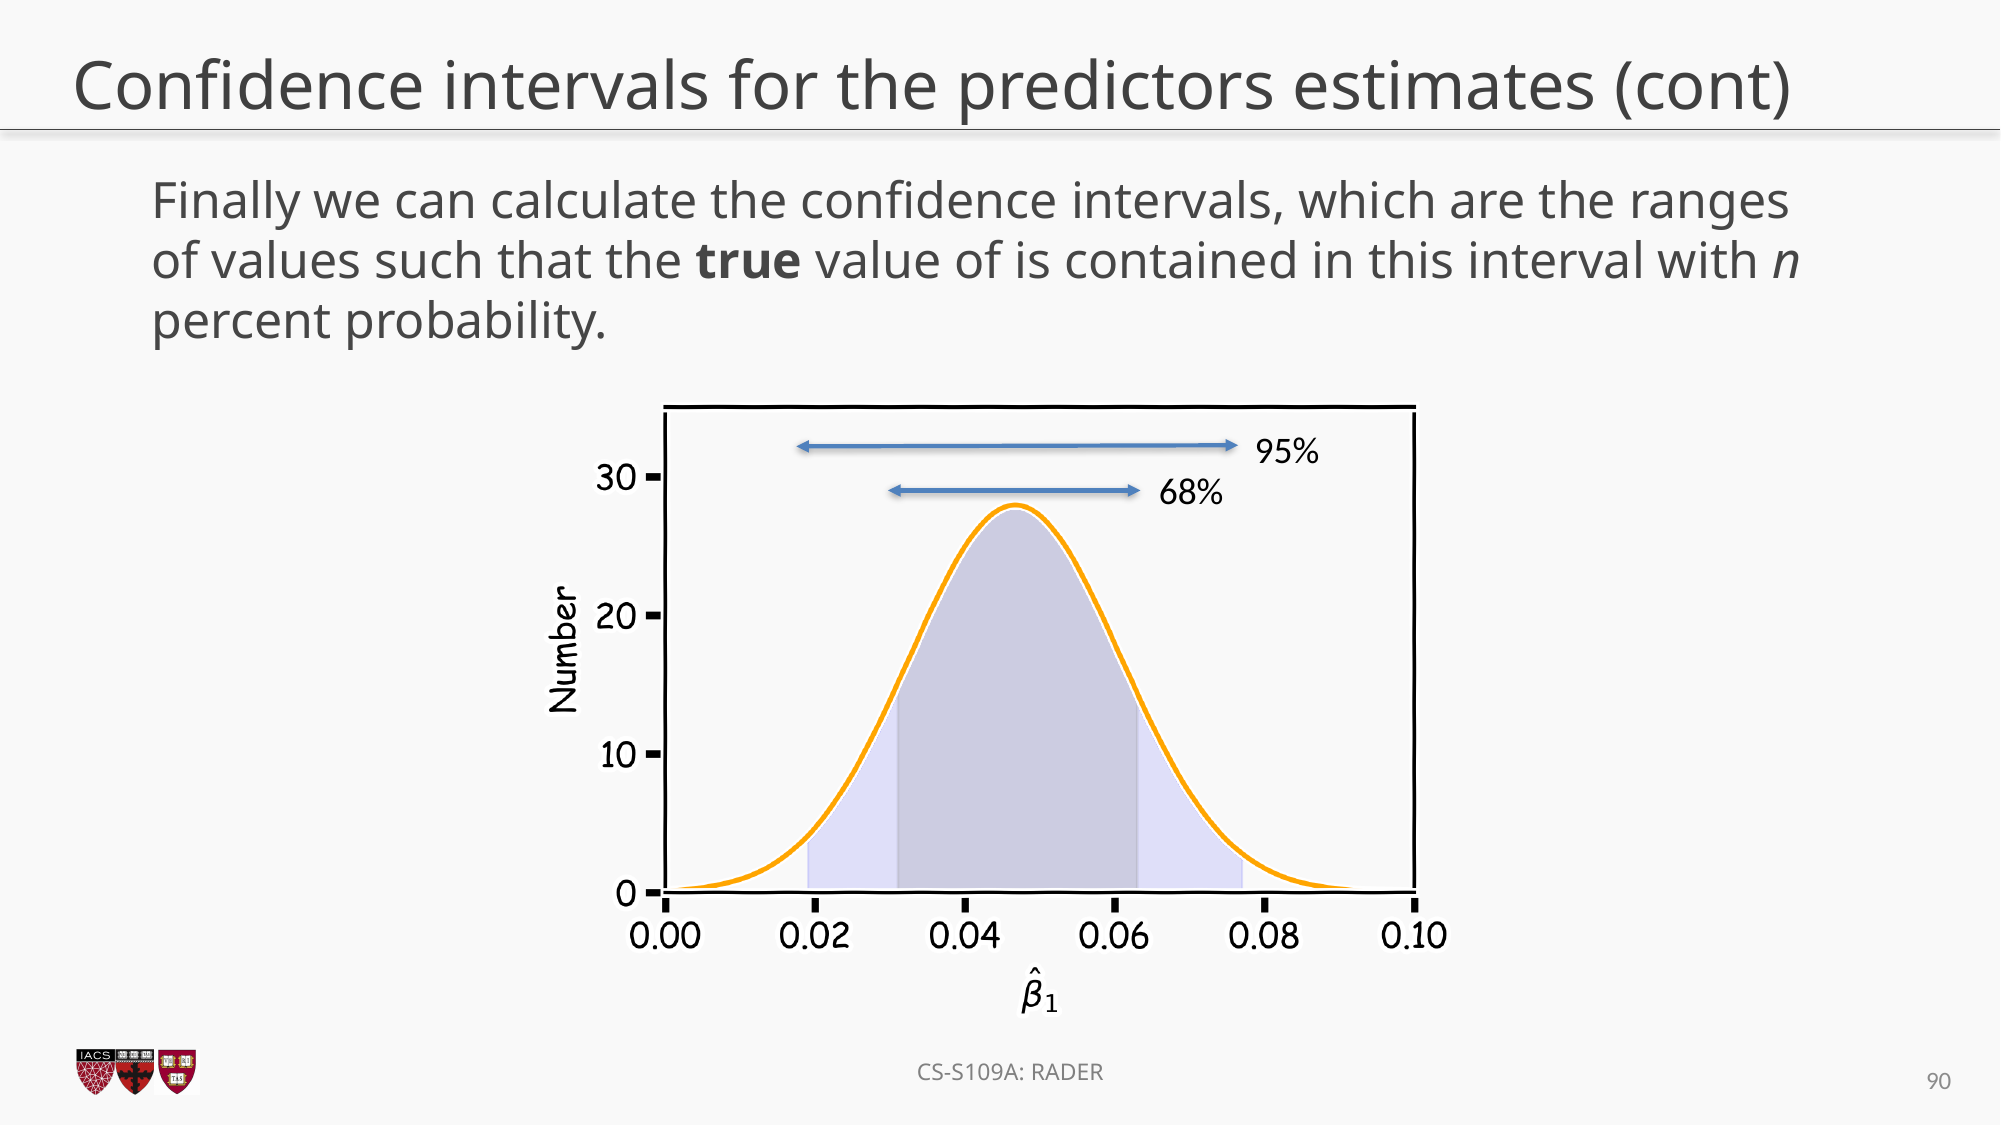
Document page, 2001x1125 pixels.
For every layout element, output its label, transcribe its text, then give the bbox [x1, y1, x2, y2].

picture [75, 1049, 200, 1095]
slide_number 90 [1500, 1050, 1967, 1110]
title Confidence intervals for the predictors estimates (cont) [57, 35, 1943, 162]
list [136, 193, 1831, 540]
picture [451, 321, 1521, 1035]
